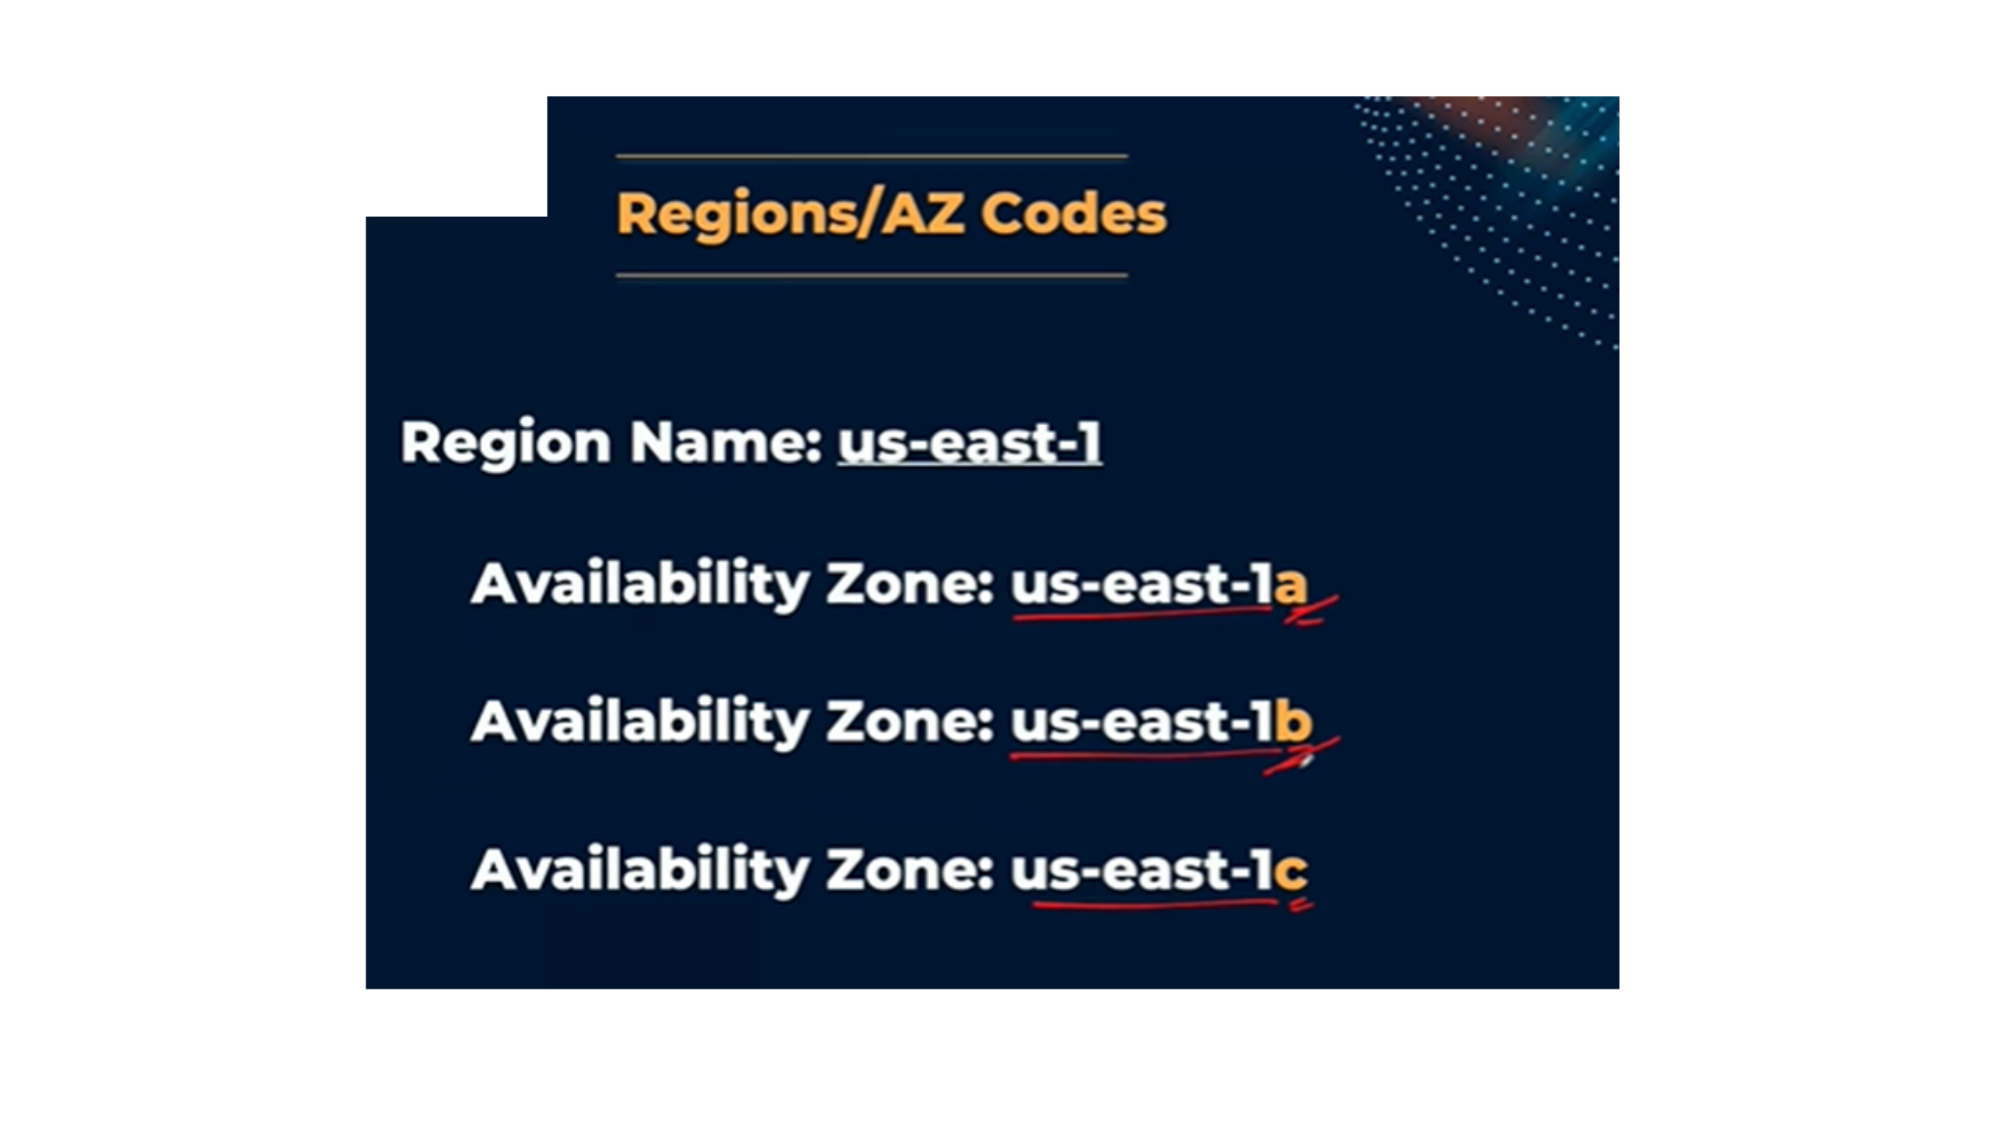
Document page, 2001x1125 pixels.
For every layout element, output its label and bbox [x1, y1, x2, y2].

picture [274, 34, 1726, 1091]
